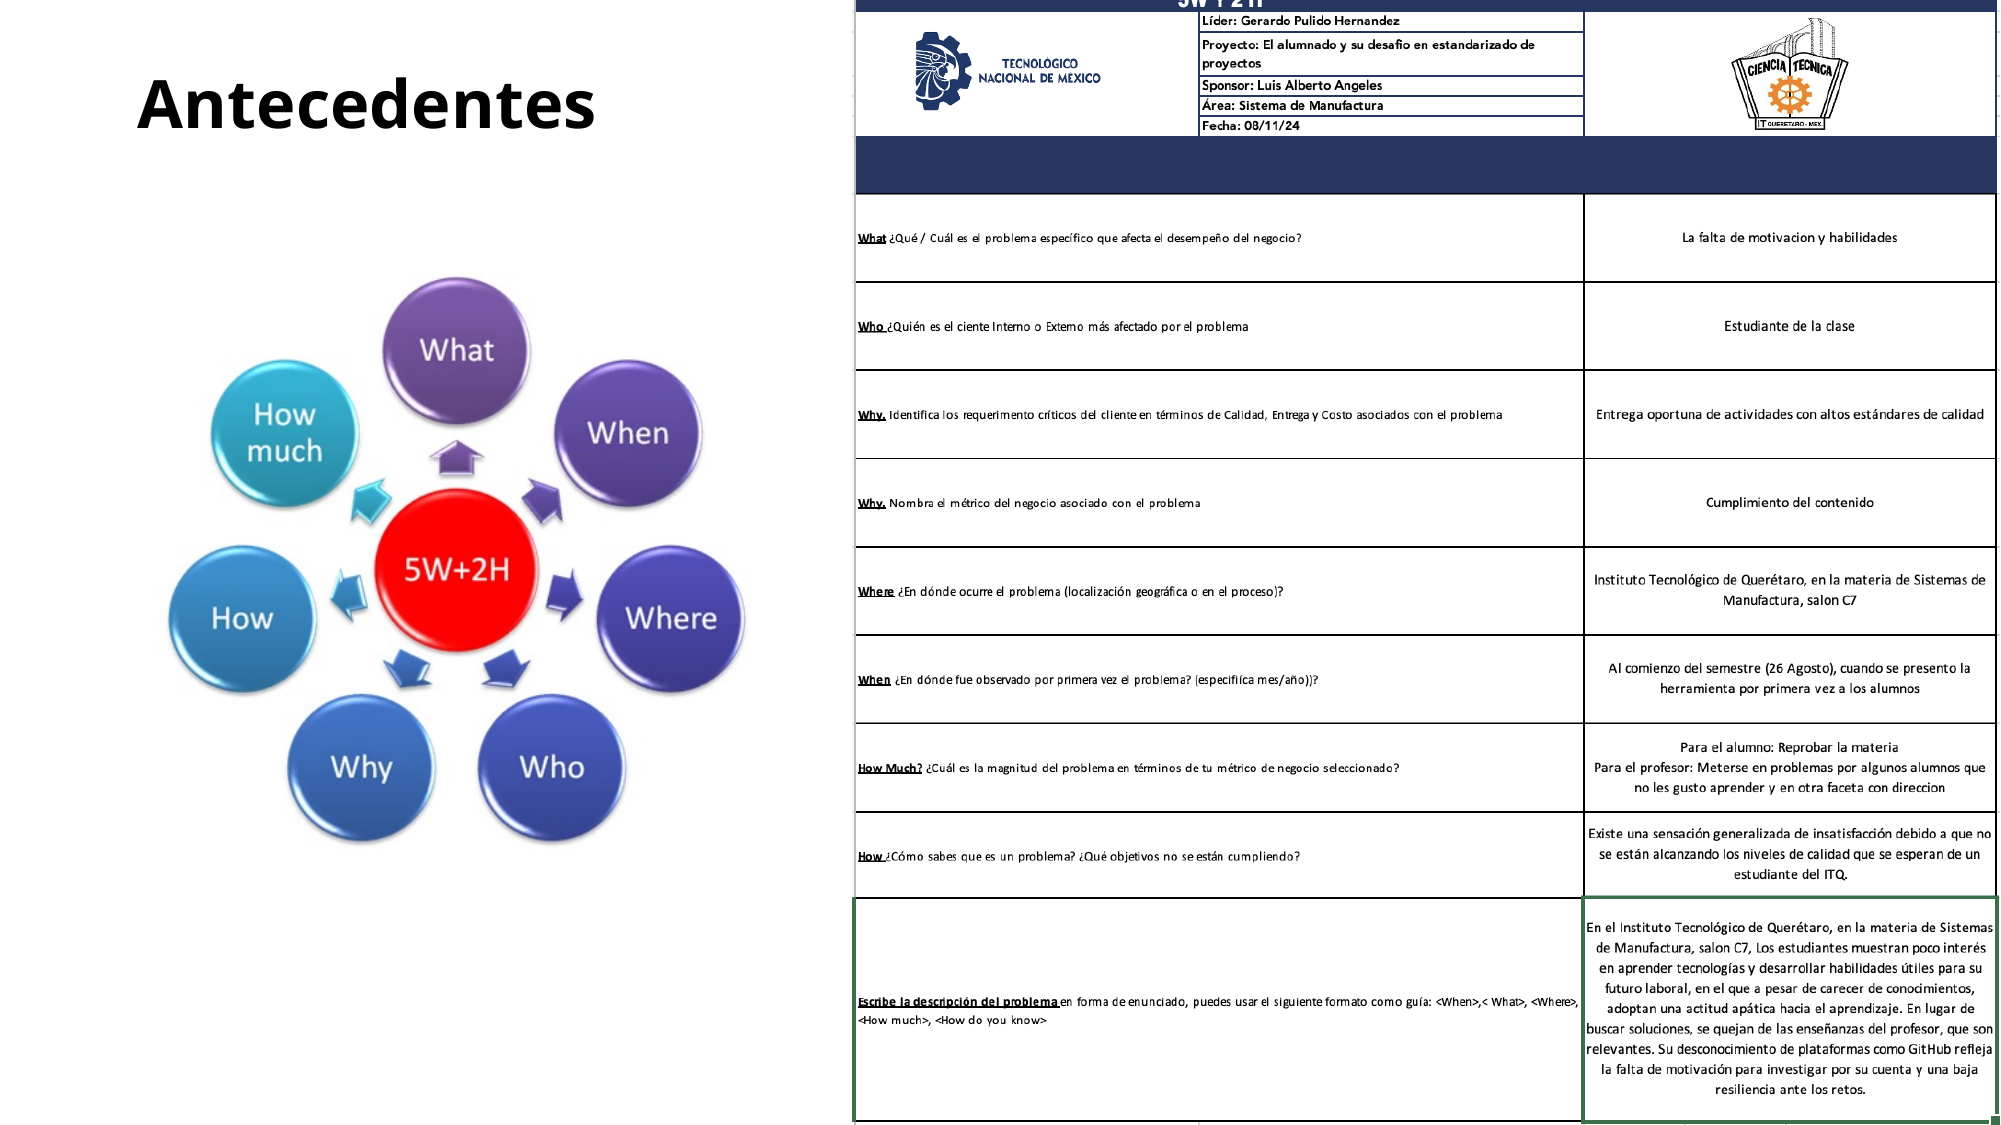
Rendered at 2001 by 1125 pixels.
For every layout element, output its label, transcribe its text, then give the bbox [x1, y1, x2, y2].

title Antecedentes [135, 5, 847, 196]
picture [852, 0, 2000, 1125]
picture [135, 270, 778, 855]
